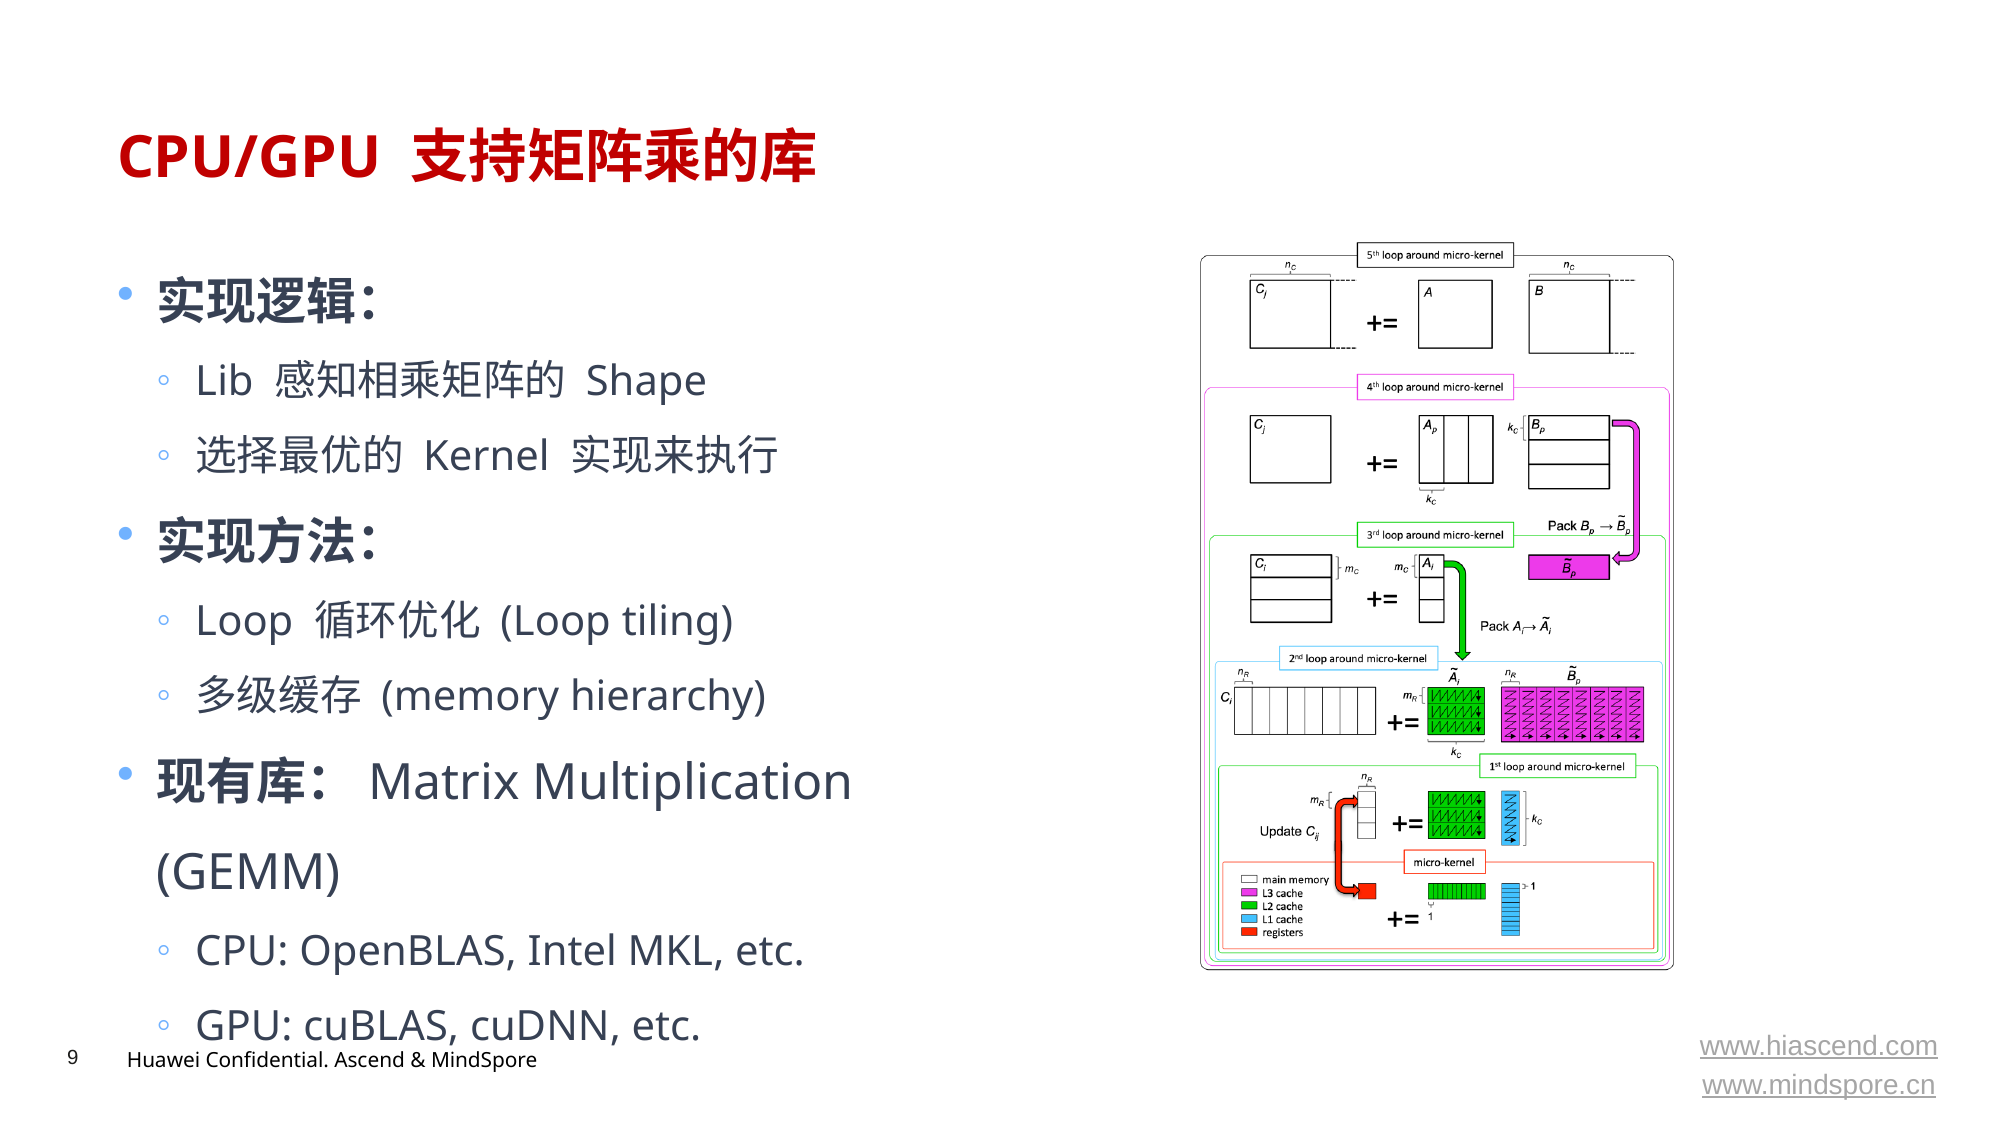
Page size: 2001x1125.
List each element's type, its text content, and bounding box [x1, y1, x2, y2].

picture [1177, 231, 1696, 988]
title CPU/GPU 支持矩阵乘的库 [102, 111, 1901, 209]
list 实现逻辑： Lib 感知相乘矩阵的 Shape 选择最优的 Kernel 实现来执行 实现方法： Loop 循环优化 (Loop tiling) 多级缓存 (memory hierarchy) 现有库：Matrix Multiplication (GEMM) CPU: OpenBLAS, Intel MKL, etc. GPU: cuBLAS, cuDNN, etc. [102, 231, 1048, 988]
